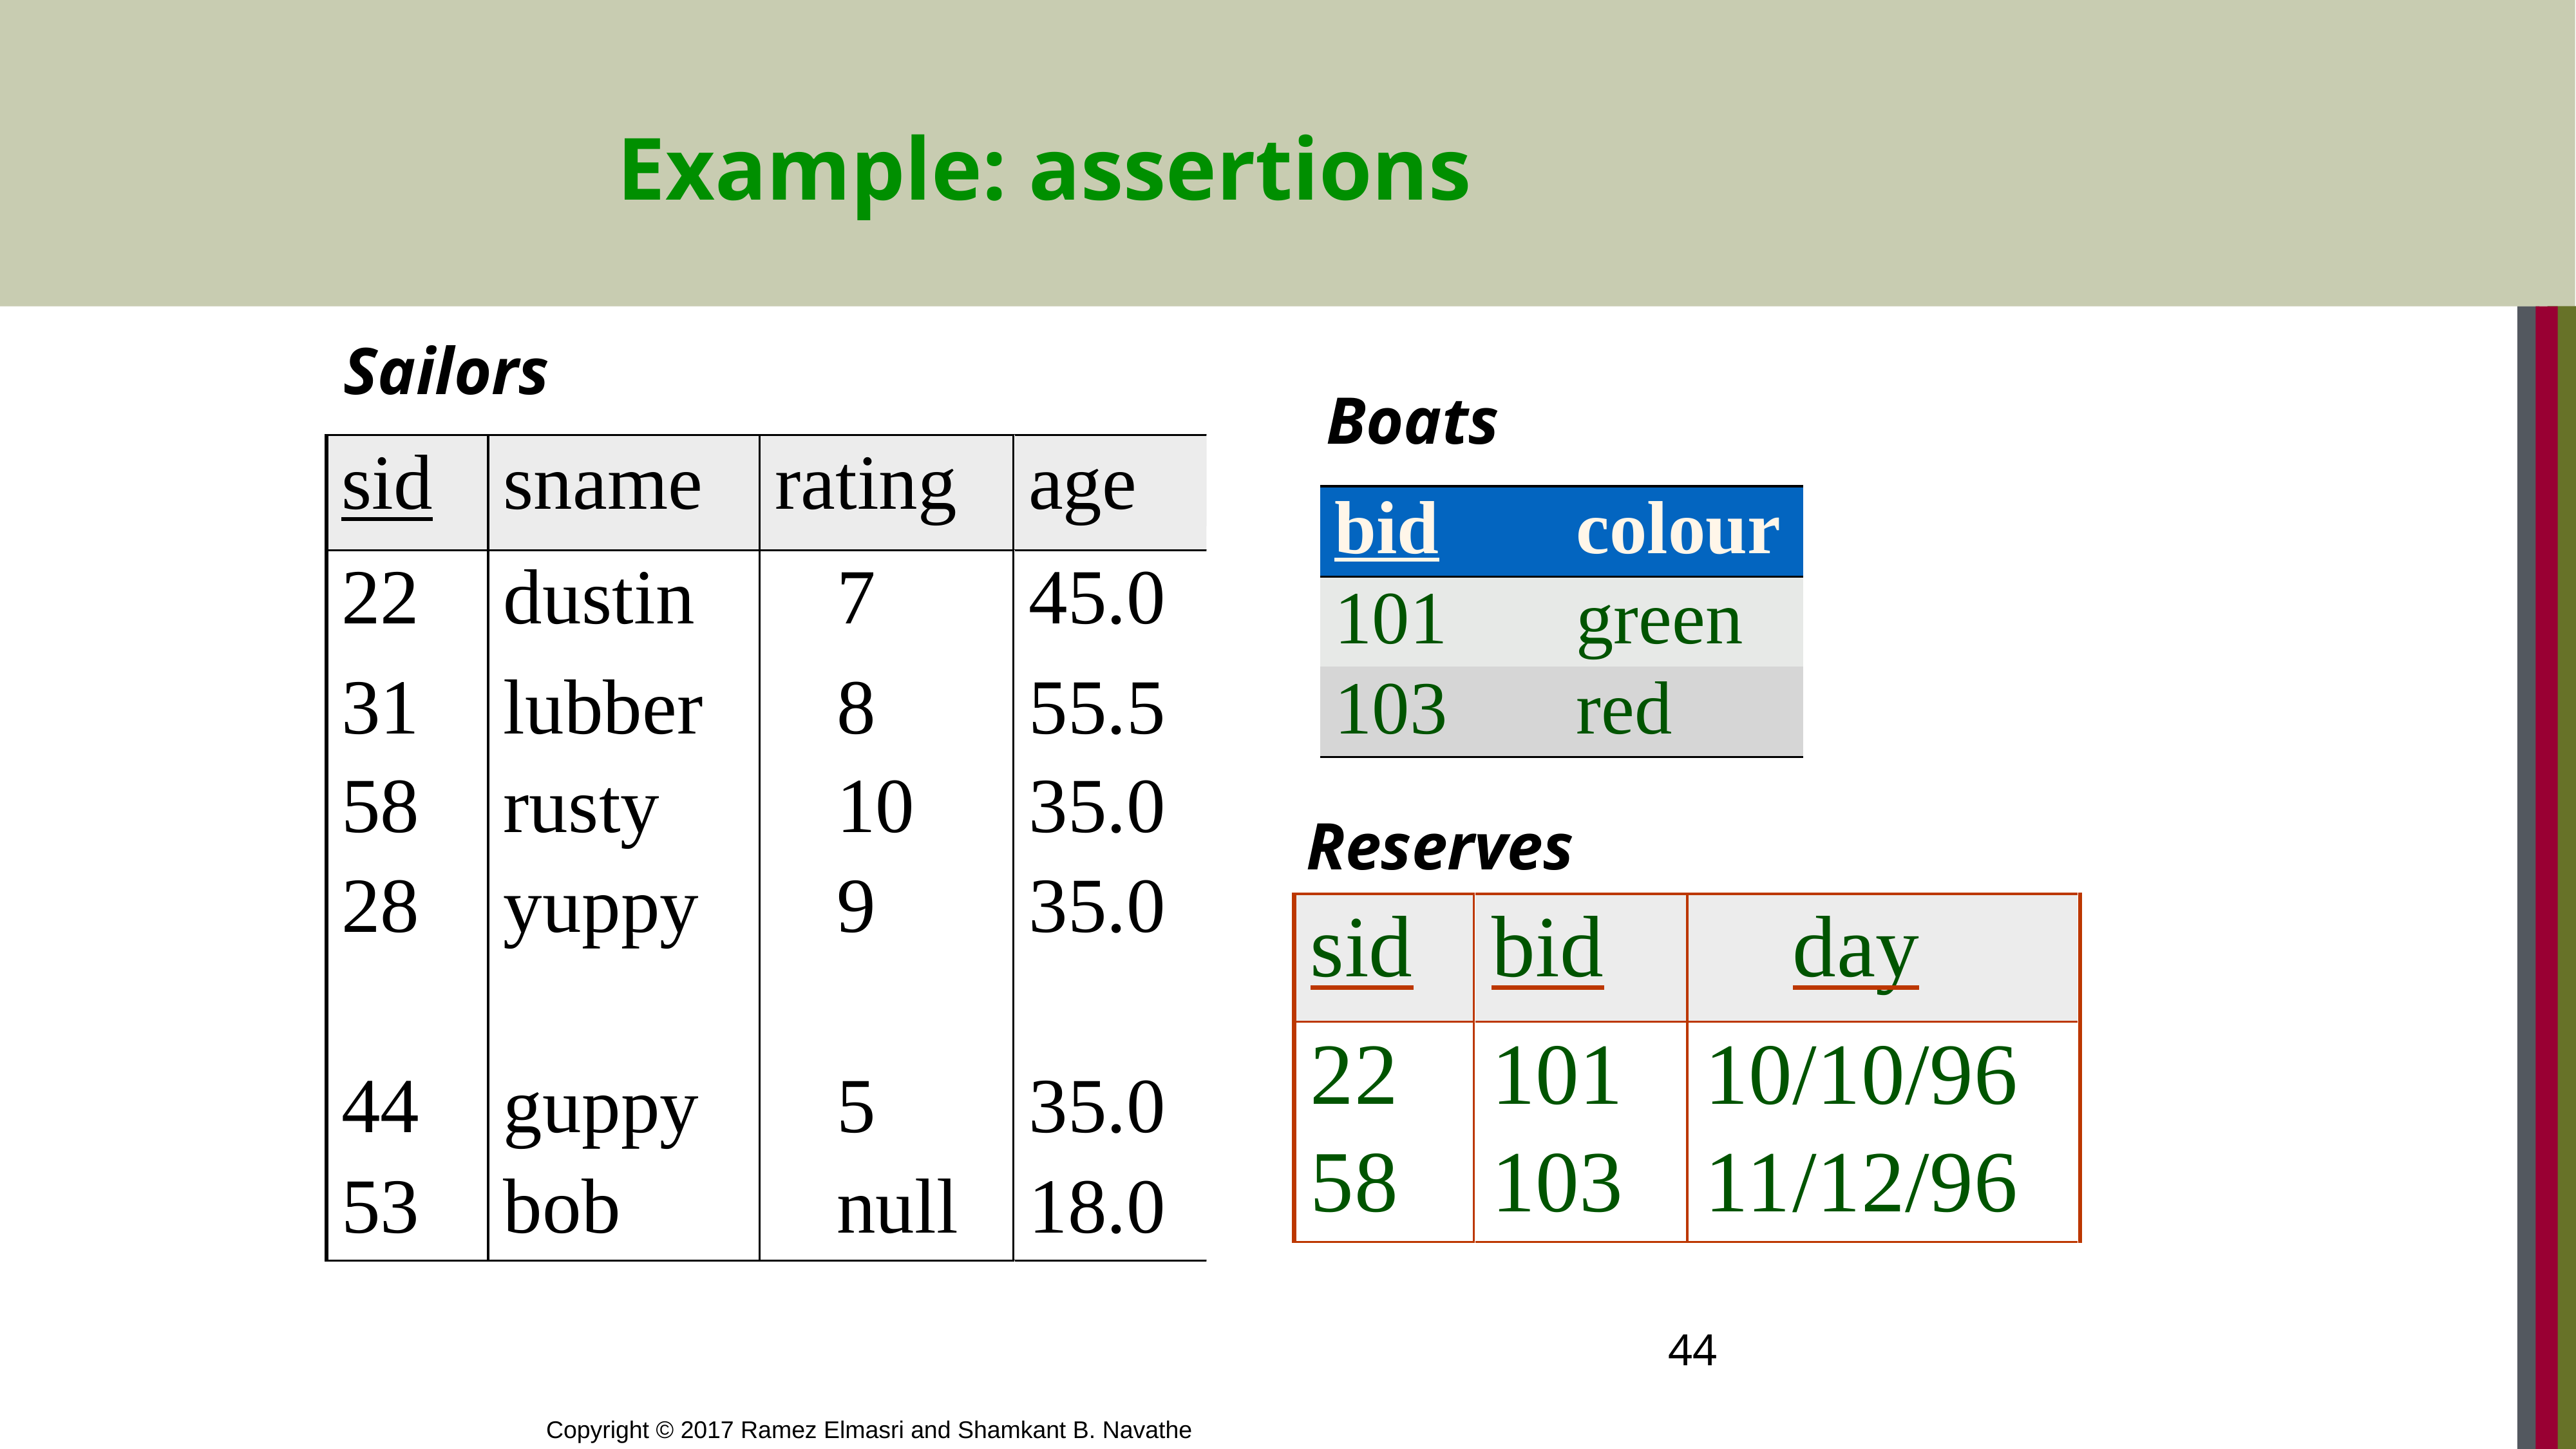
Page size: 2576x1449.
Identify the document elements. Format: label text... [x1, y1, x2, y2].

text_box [304, 433, 1207, 1299]
title Example: assertions [223, 48, 1866, 283]
table_header colour [1562, 488, 1803, 576]
table_header bid [1320, 488, 1562, 576]
text_box Reserves [1287, 795, 1594, 889]
table_cell 101 [1320, 578, 1562, 667]
table_cell green [1562, 578, 1803, 667]
text_box 44 [1613, 1318, 1773, 1387]
table_cell red [1562, 667, 1803, 756]
text_box Sailors [324, 321, 569, 417]
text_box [1287, 892, 2126, 1307]
table_cell 103 [1320, 667, 1562, 756]
text_box Boats [1307, 370, 1519, 466]
